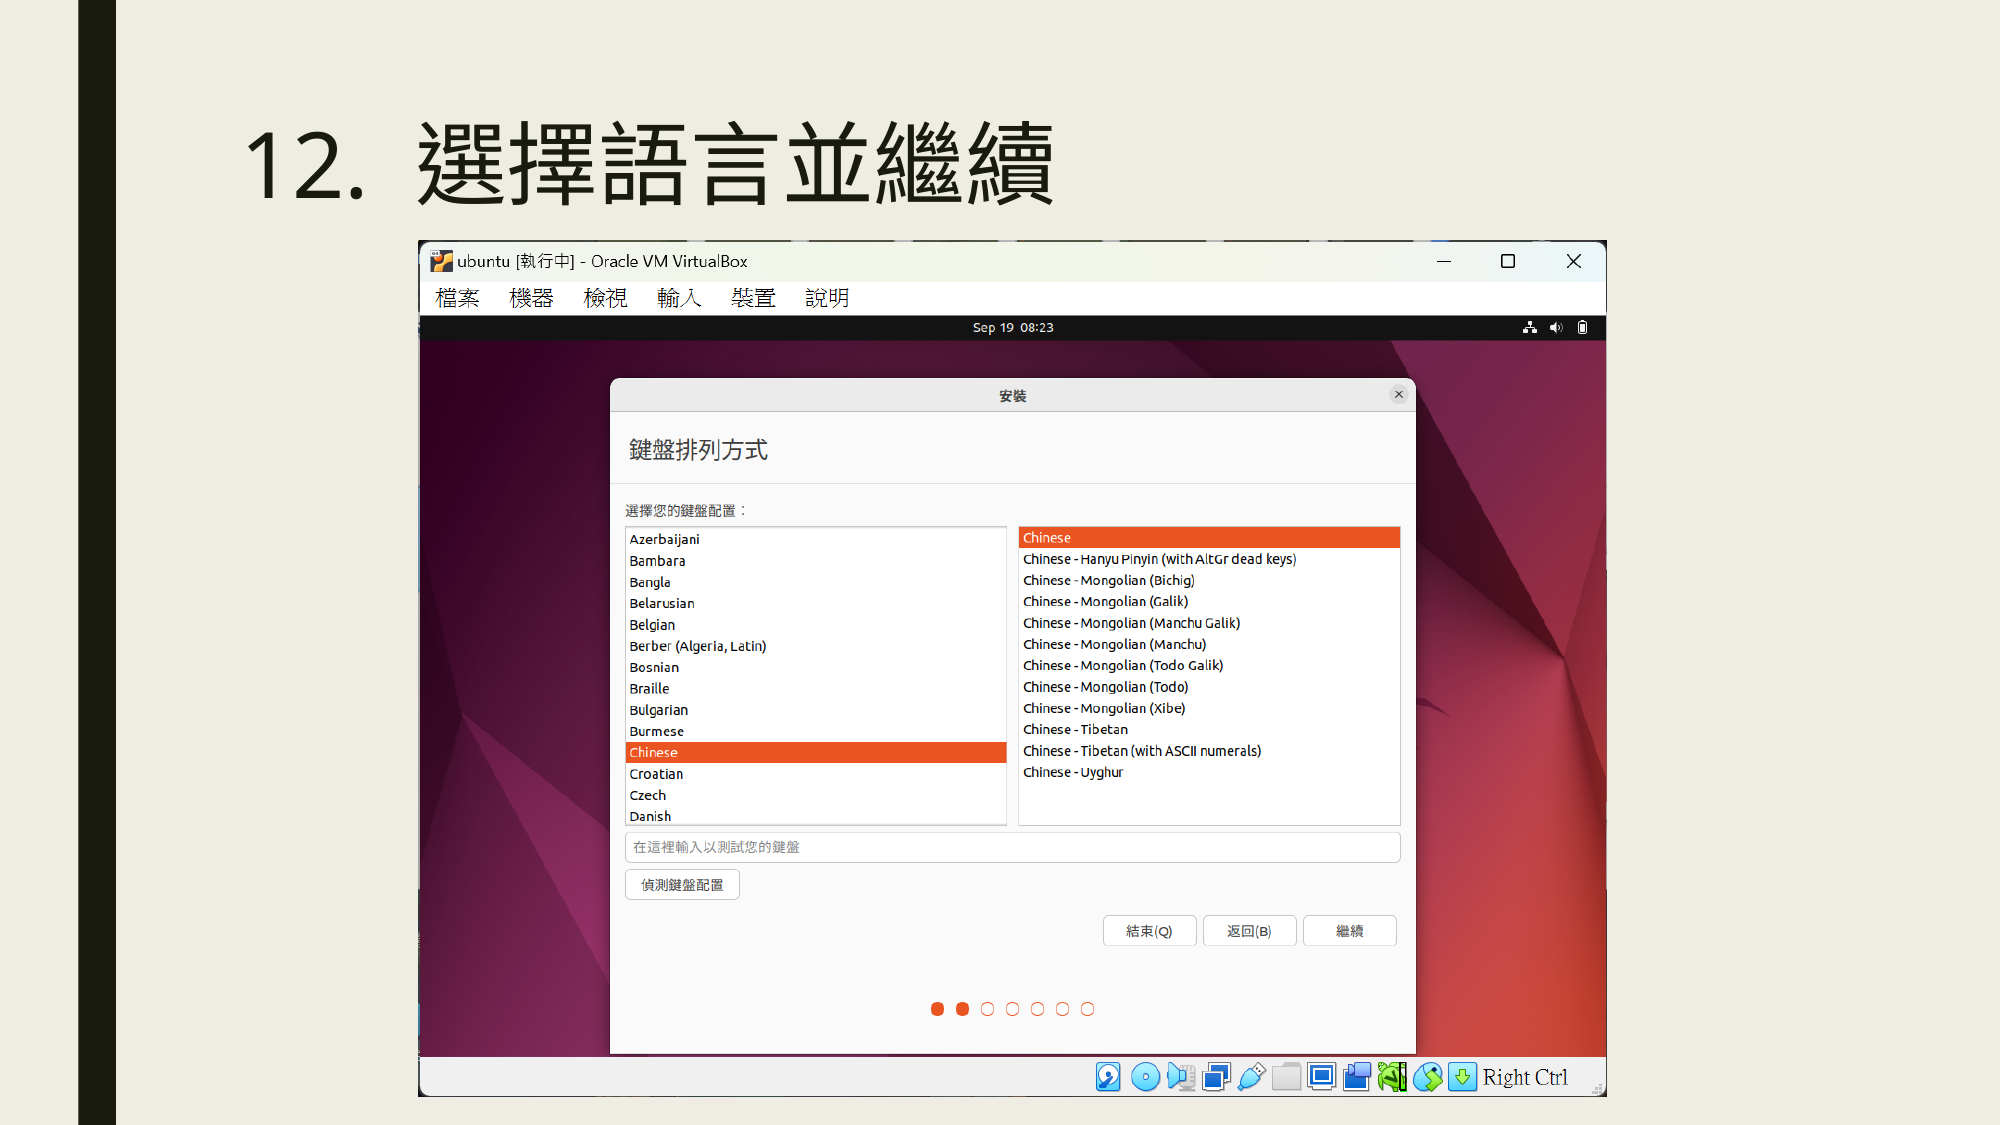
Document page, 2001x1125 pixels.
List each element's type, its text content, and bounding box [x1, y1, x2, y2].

title 12. 選擇語言並繼續 [225, 112, 1800, 241]
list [418, 240, 1607, 1097]
